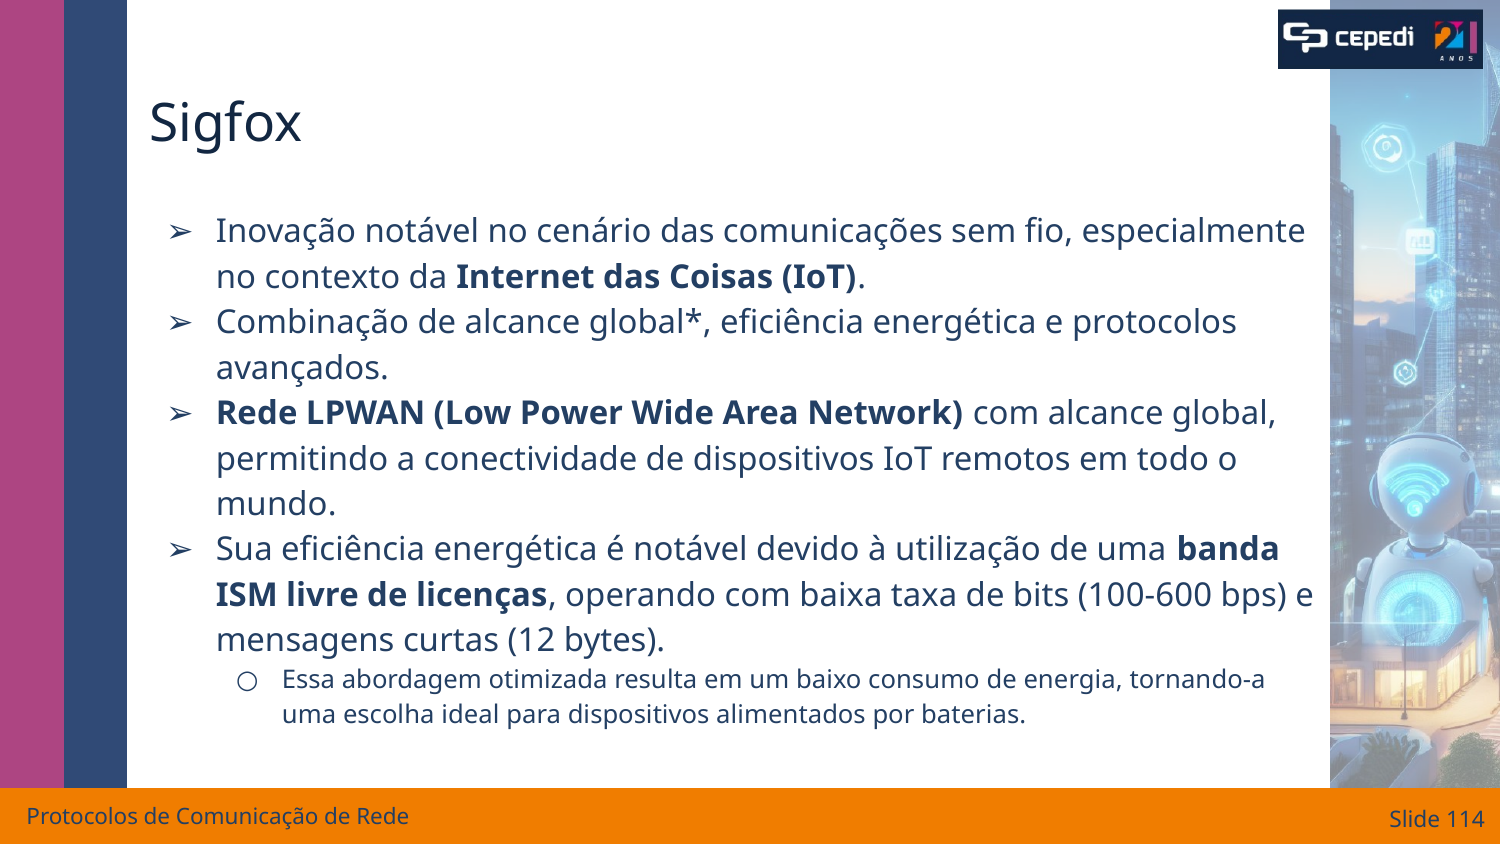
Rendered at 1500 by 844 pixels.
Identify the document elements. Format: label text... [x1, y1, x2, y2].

slide_number Slide ‹#› [1277, 789, 1500, 844]
title Sigfox [134, 72, 1339, 167]
list Inovação notável no cenário das comunicações sem fio, especialmente no contexto da Internet das Coisas (IoT). Combinação de alcance global*, eficiência energética e protocolos avançados. Rede LPWAN (Low Power Wide Area Network) com alcance global, permitindo a conectividade de dispositivos IoT remotos em todo o mundo. Sua eficiência energética é notável devido à utilização de uma banda ISM livre de licenças, operando com baixa taxa de bits (100-600 bps) e mensagens curtas (12 bytes). Essa abordagem otimizada resulta em um baixo consumo de energia, tornando-a uma escolha ideal para dispositivos alimentados por baterias. [134, 189, 1339, 750]
subtitle Protocolos de Comunicação de Rede [11, 782, 677, 844]
picture [0, 0, 1500, 844]
